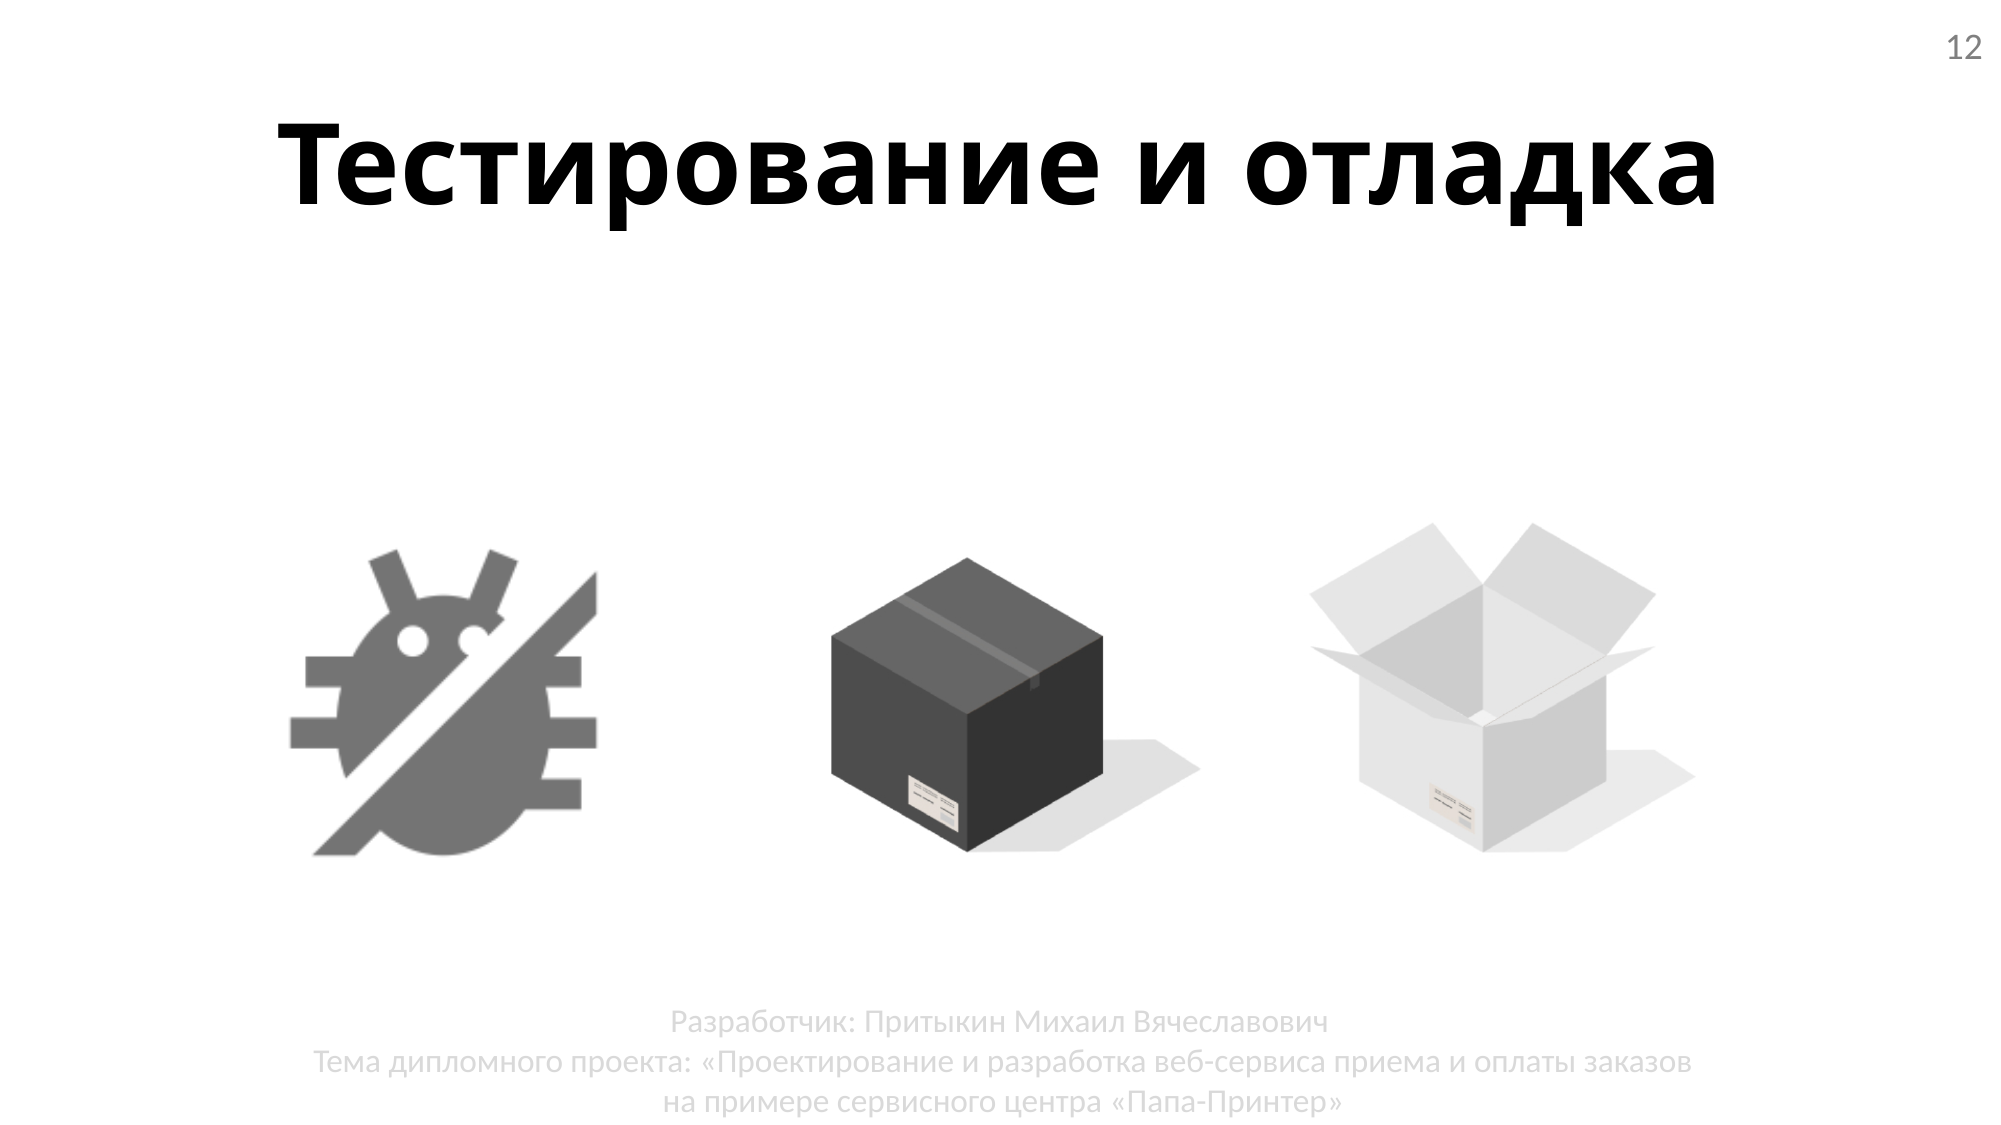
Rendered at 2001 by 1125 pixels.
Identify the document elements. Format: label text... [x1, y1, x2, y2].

picture [235, 494, 653, 912]
title Тестирование и отладка [137, 59, 1863, 278]
text_box Разработчик: Притыкин Михаил Вячеславович Тема дипломного проекта: «Проектирование и разработка веб-сервиса приема и оплаты заказов на примере сервисного центра «Папа-Принтер» [0, 991, 2000, 1125]
text_box 12 [1930, 14, 1999, 75]
picture [803, 494, 1723, 879]
